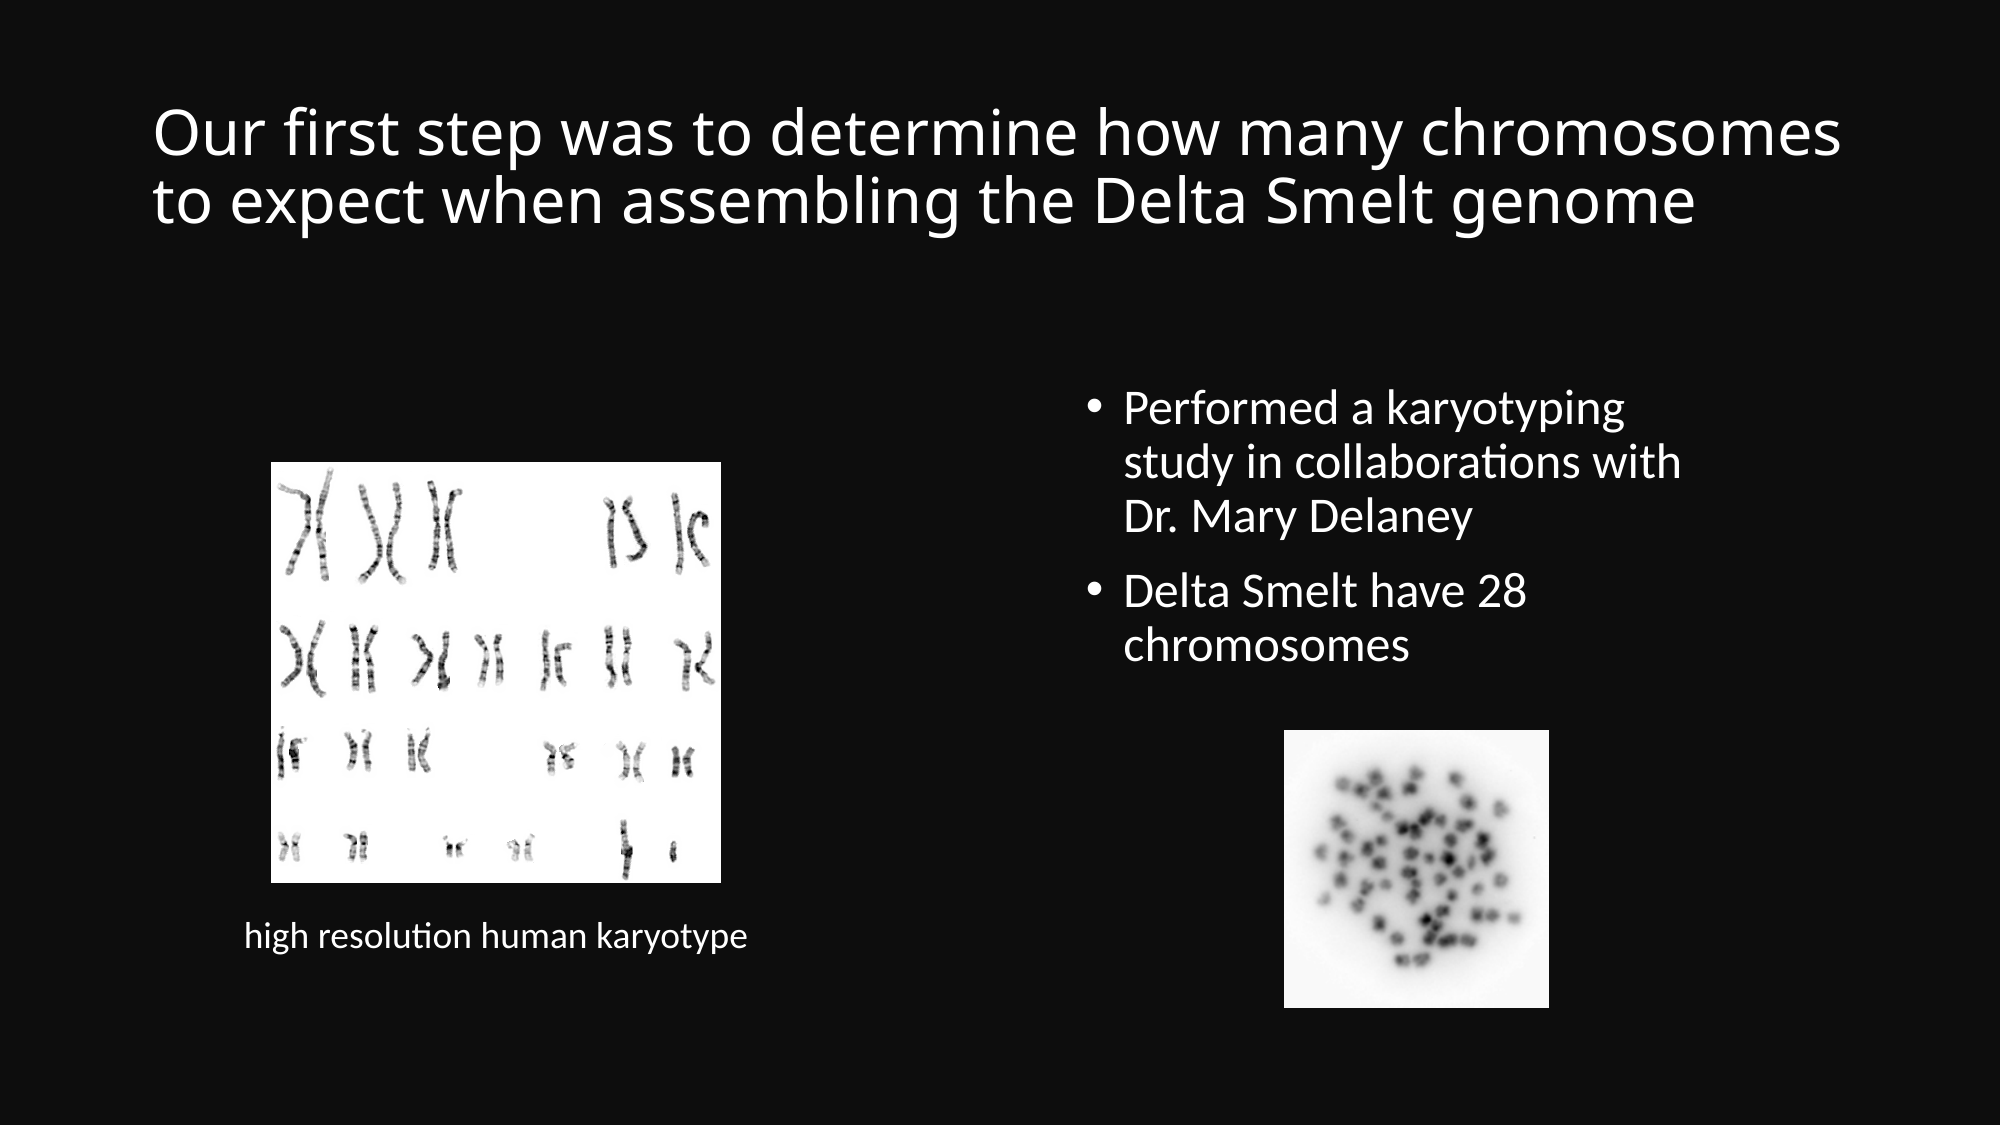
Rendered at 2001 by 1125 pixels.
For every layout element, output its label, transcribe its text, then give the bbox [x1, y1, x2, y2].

list Performed a karyotyping study in collaborations with Dr. Mary Delaney Delta Smelt have 28 chromosomes [1070, 373, 1738, 1088]
title Our first step was to determine how many chromosomes to expect when assembling the Delta Smelt genome [137, 59, 1863, 278]
picture [271, 462, 721, 884]
picture [1284, 730, 1549, 1008]
text_box high resolution human karyotype [228, 903, 764, 964]
